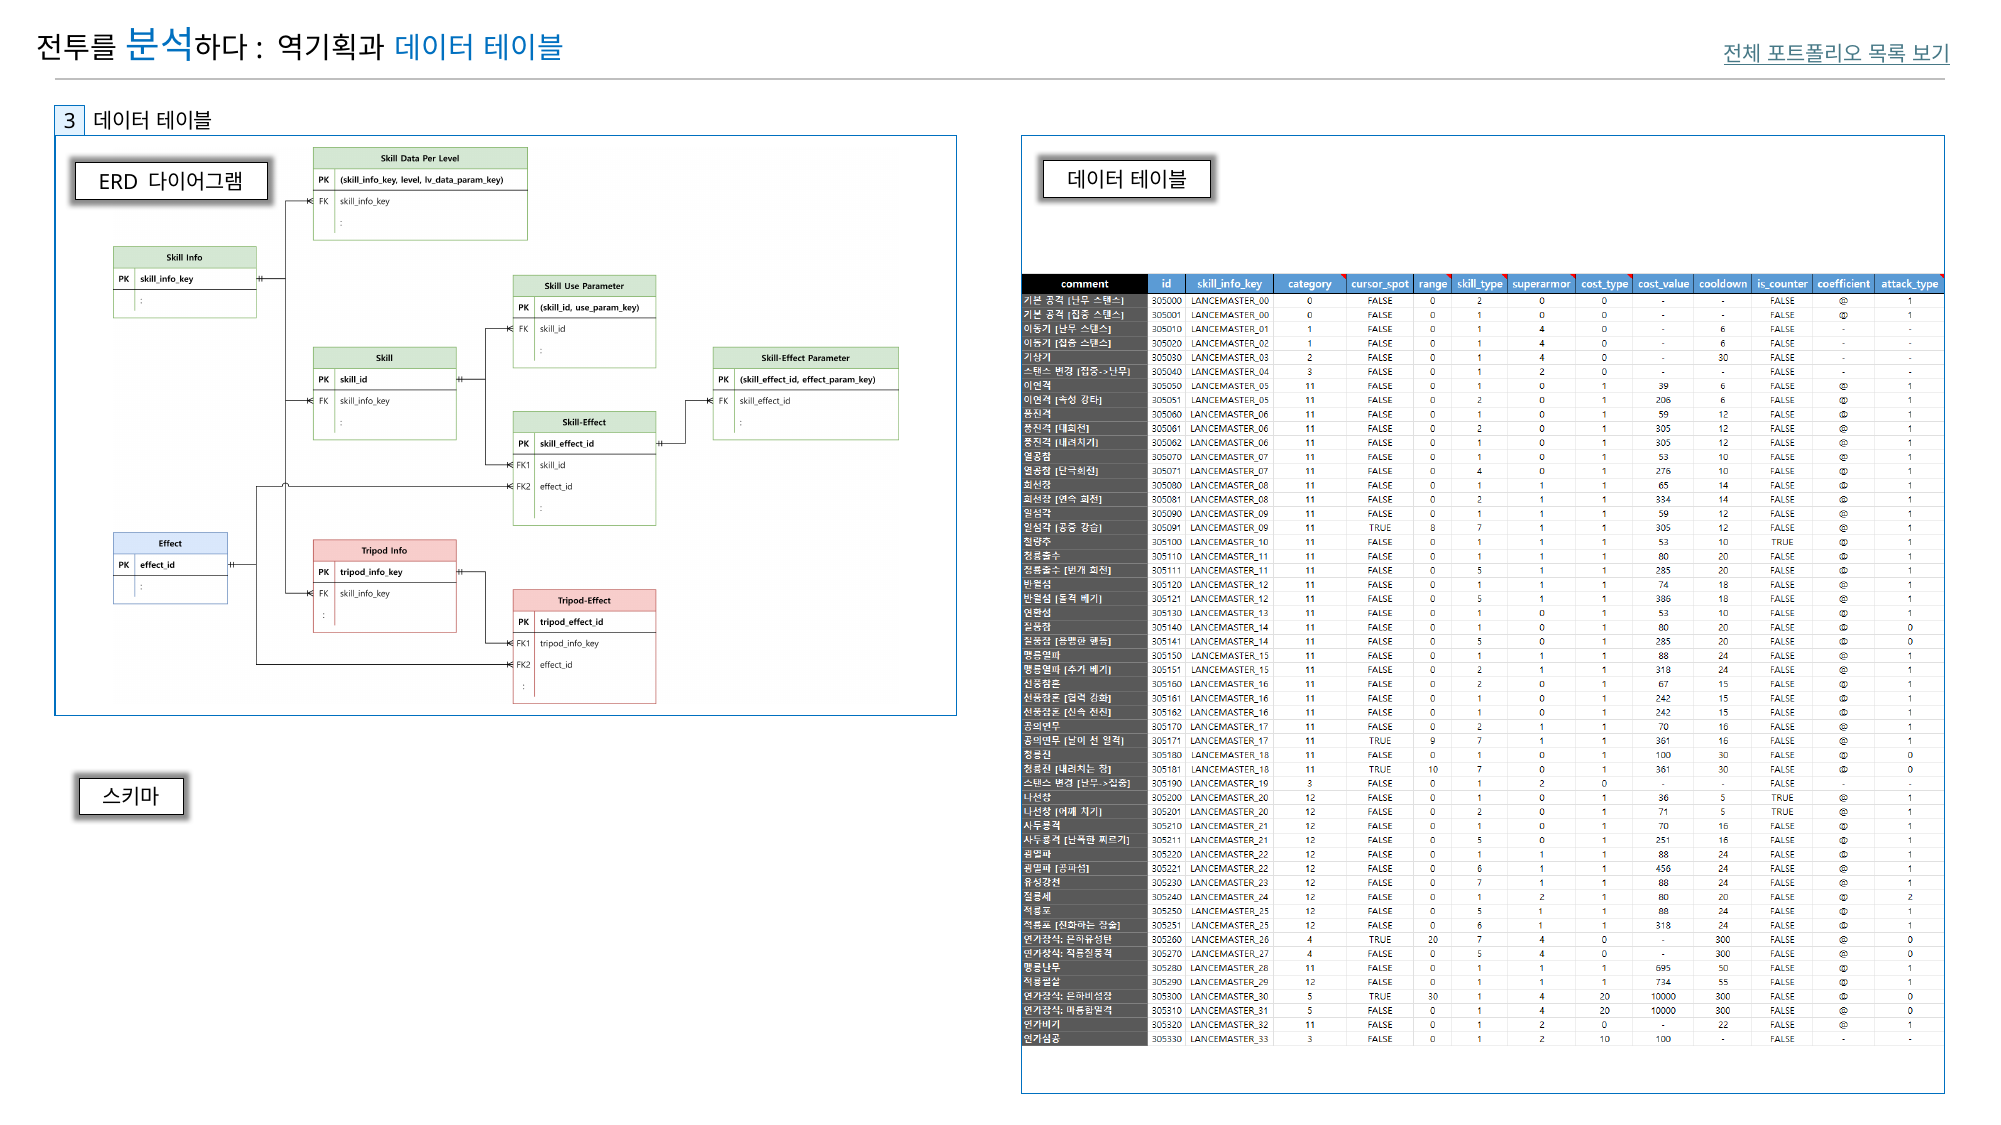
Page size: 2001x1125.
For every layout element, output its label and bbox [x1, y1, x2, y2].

text_box [1946, 41, 1951, 71]
text_box [1020, 134, 1946, 1095]
text_box [54, 134, 958, 717]
text_box [54, 105, 211, 136]
text_box [54, 20, 1946, 80]
text_box [1021, 134, 1209, 198]
text_box [54, 136, 264, 201]
picture [1021, 273, 1946, 1047]
text_box [54, 752, 958, 1095]
